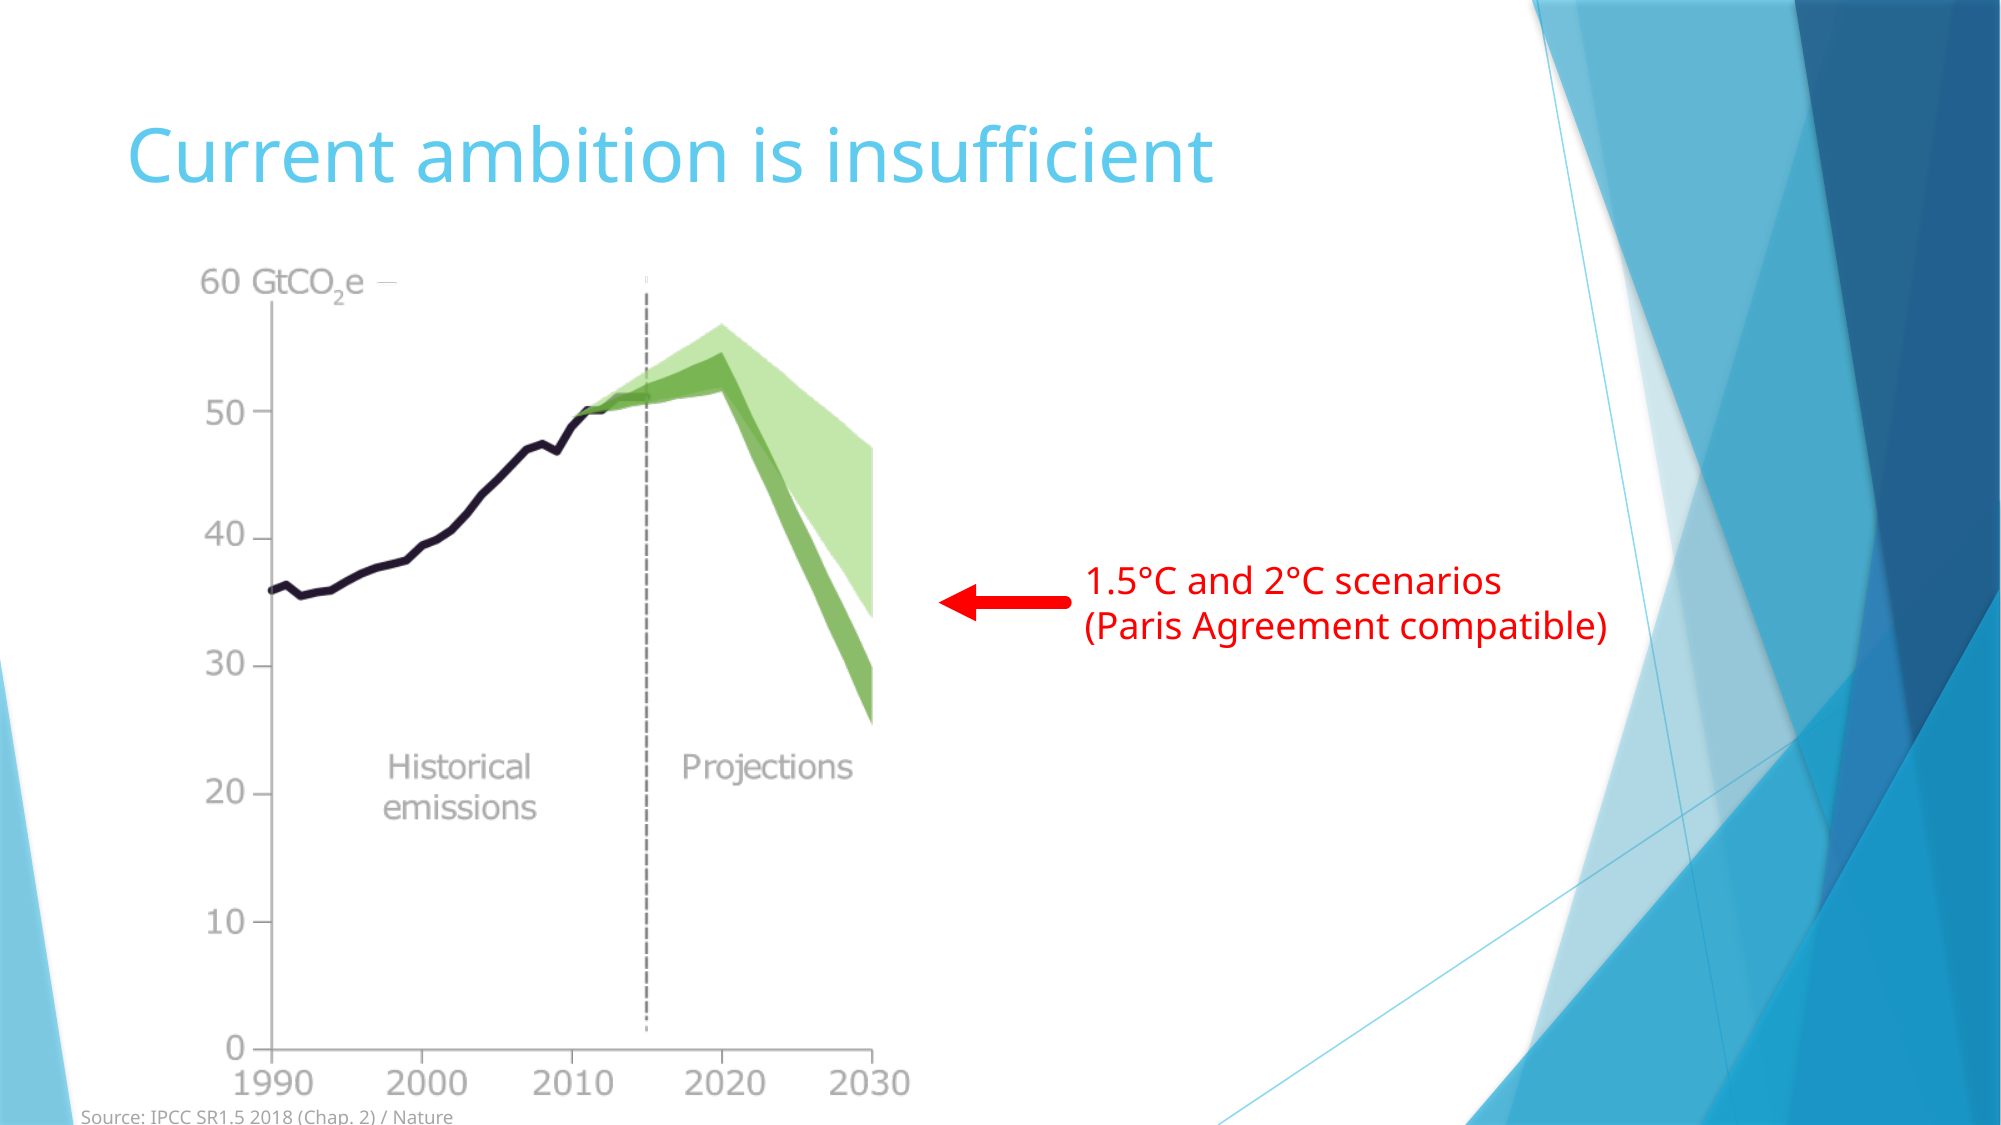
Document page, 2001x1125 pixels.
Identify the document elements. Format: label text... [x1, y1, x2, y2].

text_box Source: IPCC SR1.5 2018 (Chap. 2) / Nature [66, 1098, 167, 1125]
title Current ambition is insufficient [111, 99, 1522, 317]
picture [172, 238, 940, 1125]
text_box 1.5°C and 2°C scenarios (Paris Agreement compatible) [1069, 549, 1623, 655]
